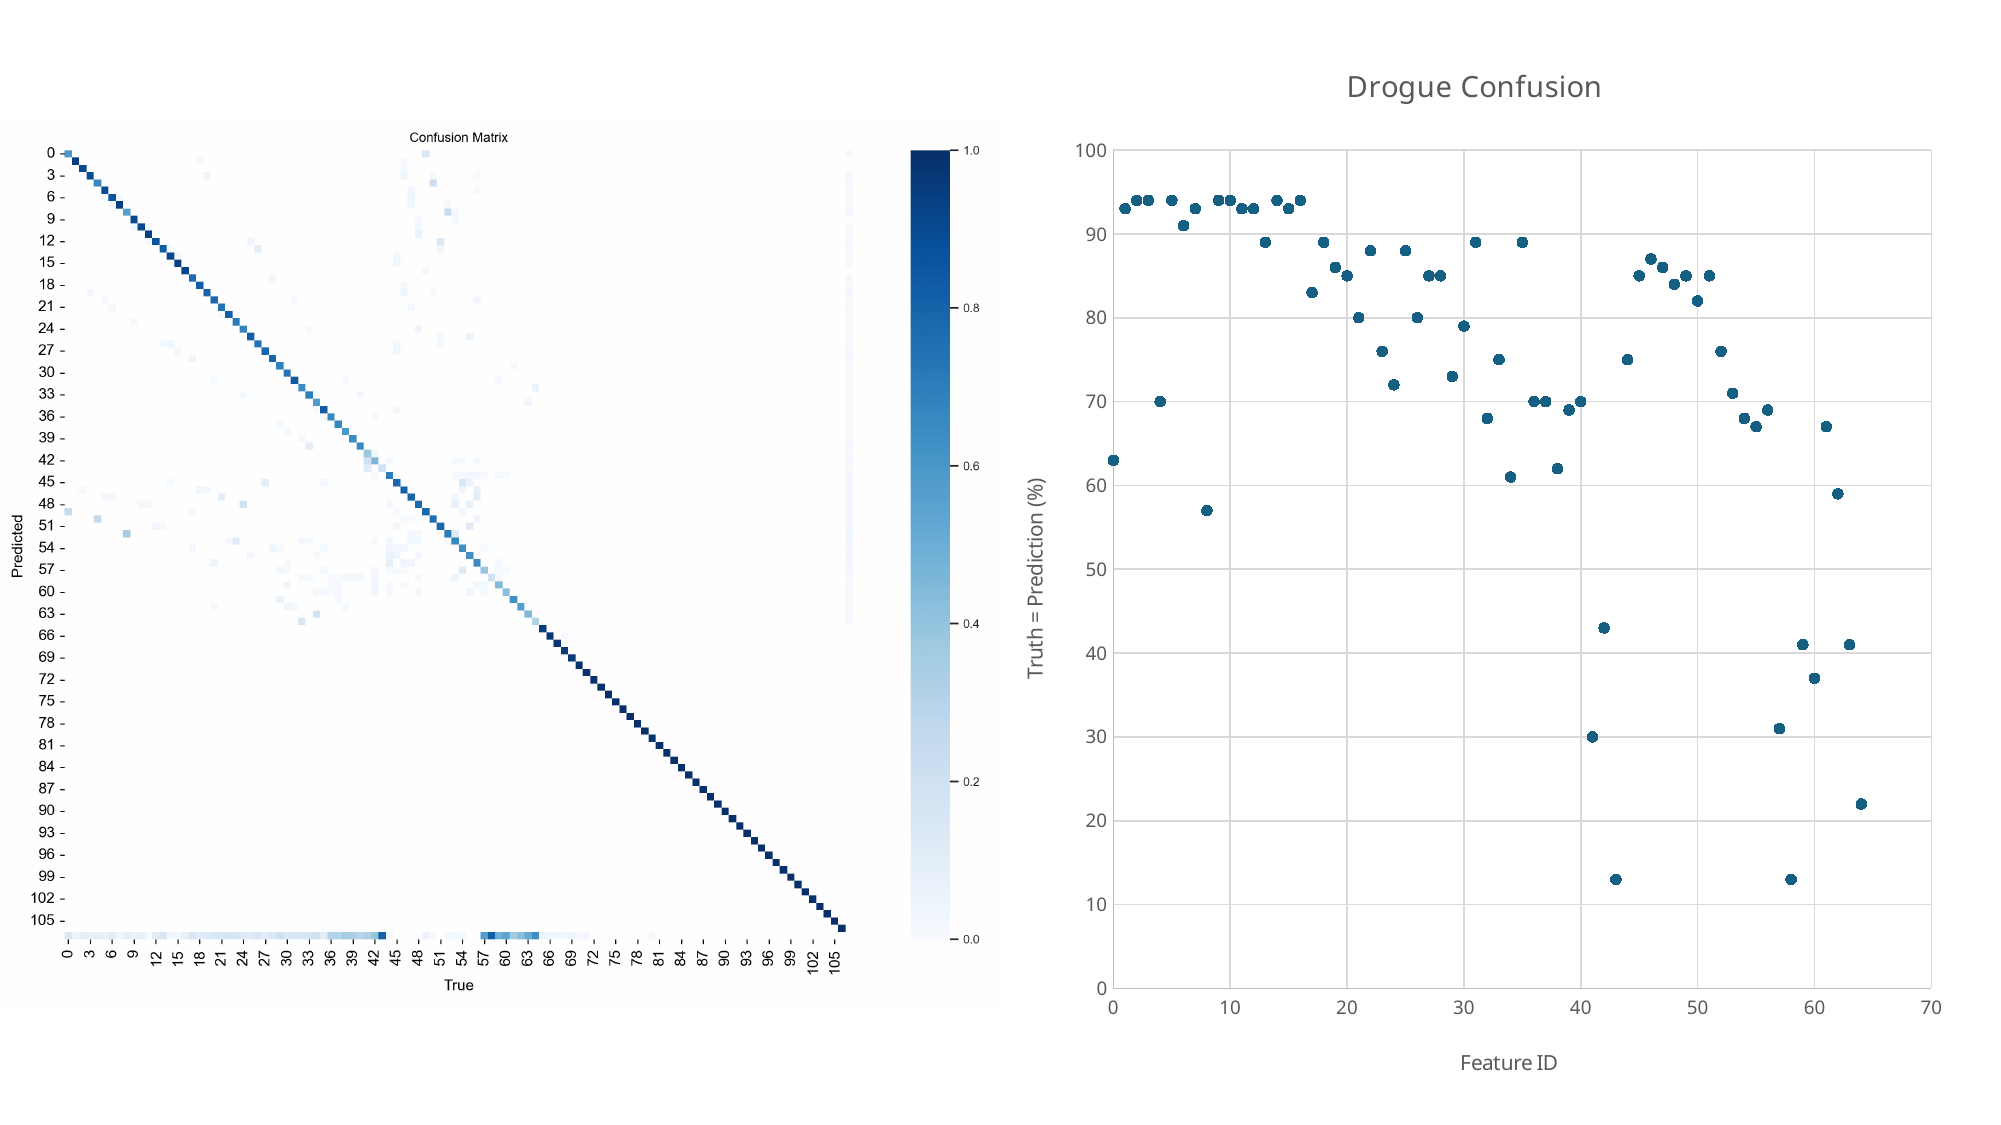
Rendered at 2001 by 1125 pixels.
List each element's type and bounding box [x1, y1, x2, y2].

picture [0, 118, 1005, 1007]
chart [987, 27, 1963, 1109]
